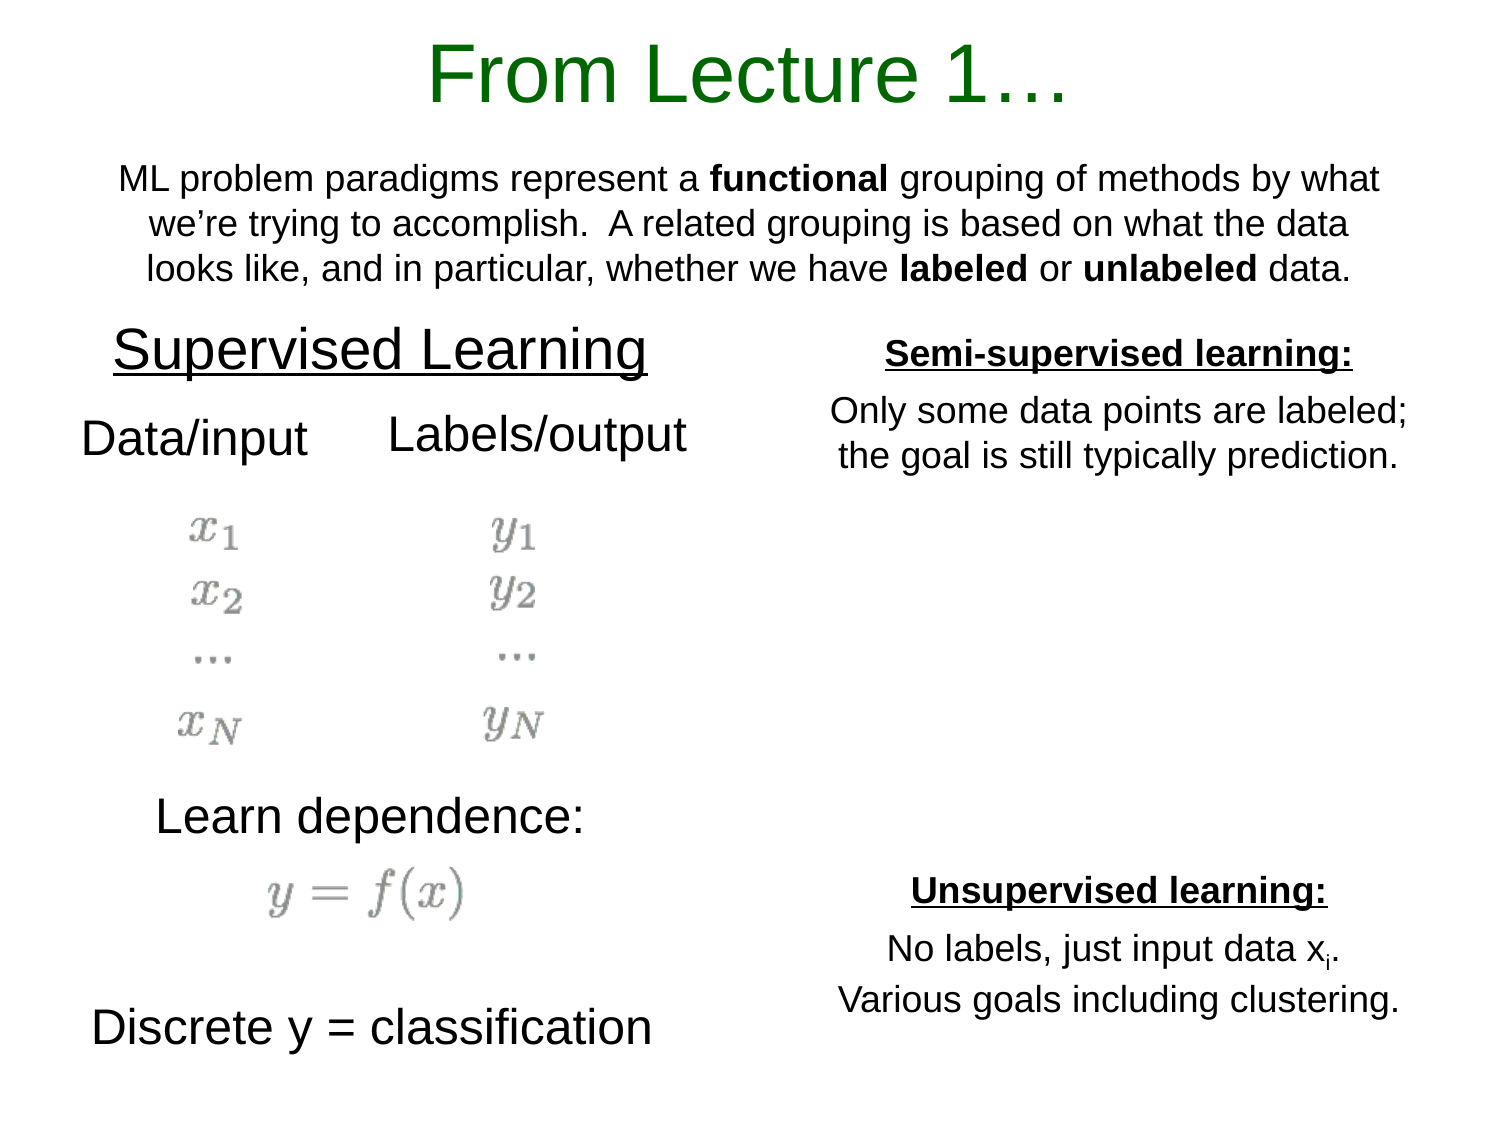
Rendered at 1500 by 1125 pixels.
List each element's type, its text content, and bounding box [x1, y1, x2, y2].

text_box Discrete y = classification [84, 988, 660, 1061]
text_box From Lecture 1… [74, 12, 1425, 127]
picture [187, 516, 241, 555]
text_box Learn dependence: [149, 777, 592, 850]
text_box Unsupervised learning: No labels, just input data xi. Various goals including clustering. [811, 859, 1427, 1028]
picture [189, 580, 243, 618]
picture [490, 569, 544, 613]
picture [480, 700, 550, 743]
picture [498, 645, 542, 662]
text_box Semi-supervised learning: Only some data points are labeled; the goal is still typically prediction. [811, 321, 1427, 484]
text_box Supervised Learning [97, 304, 664, 389]
text_box Labels/output [381, 395, 694, 468]
picture [177, 711, 253, 749]
picture [264, 866, 466, 925]
picture [194, 648, 237, 665]
text_box ML problem paradigms represent a functional grouping of methods by what we’re trying to accomplish. A related grouping is based on what the data looks like, and in particular, whether we have labeled or unlabeled data. [86, 146, 1413, 297]
text_box Data/input [74, 399, 315, 471]
picture [492, 511, 541, 554]
